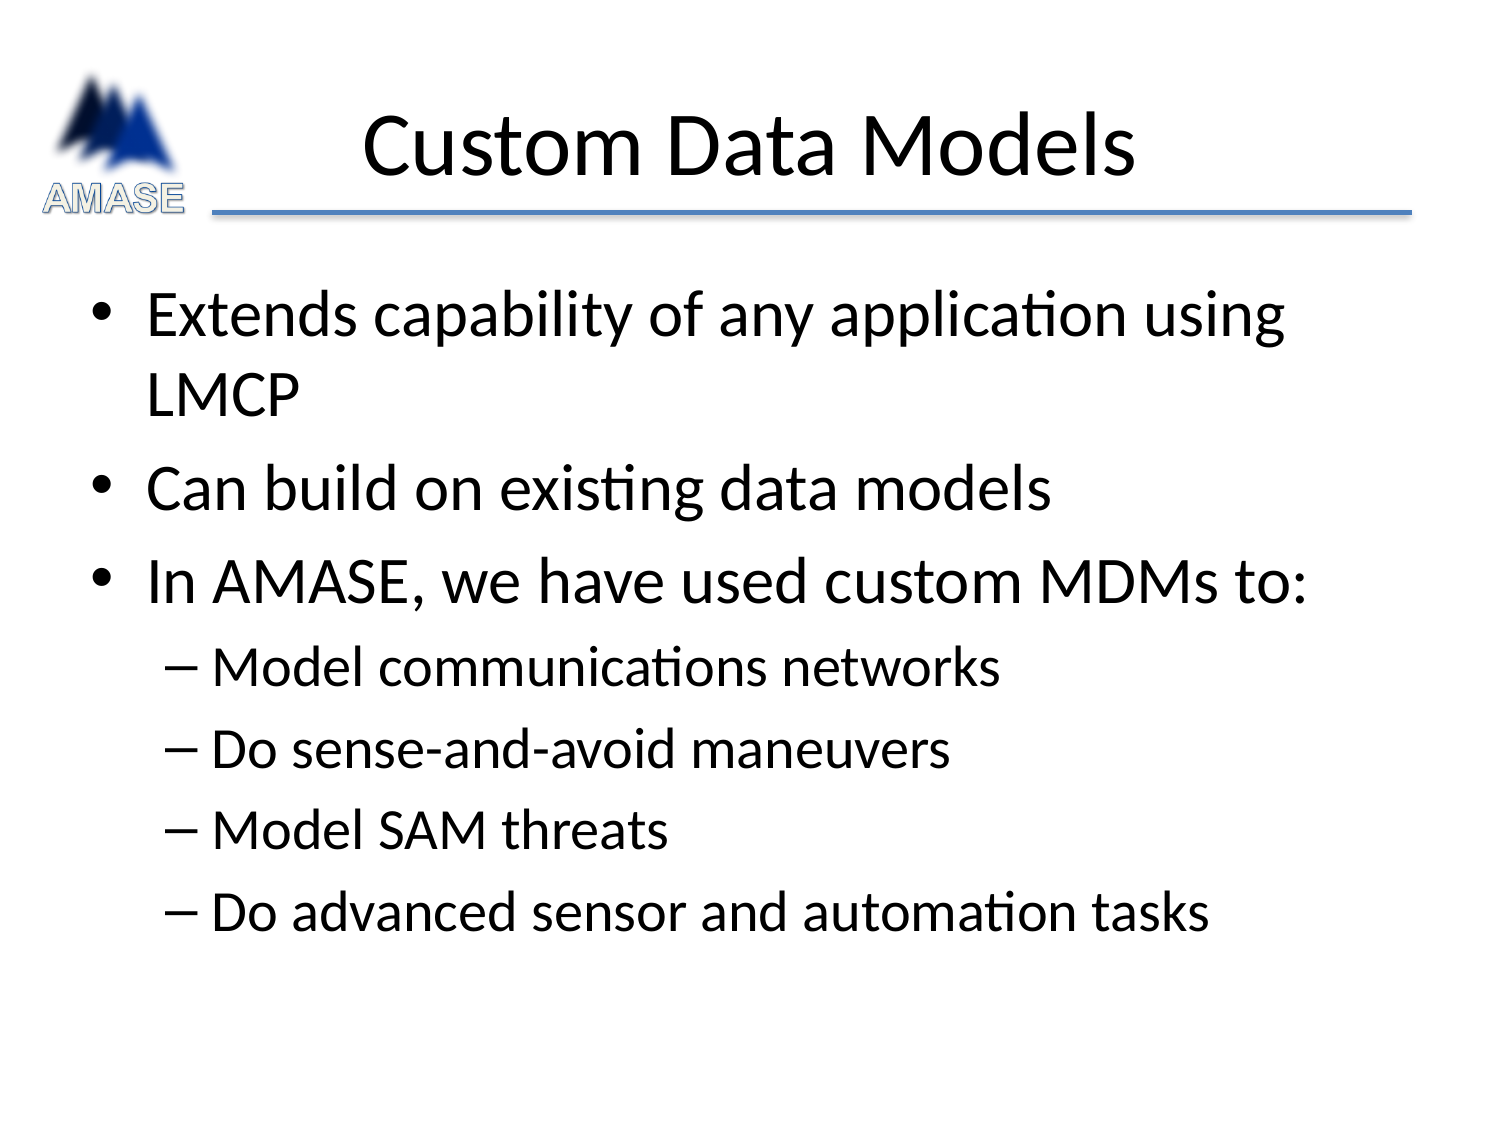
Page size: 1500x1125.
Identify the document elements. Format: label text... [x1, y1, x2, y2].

picture [16, 159, 75, 225]
list Extends capability of any application using LMCP Can build on existing data models In AMASE, we have used custom MDMs to: Model communications networks Do sense-and-avoid maneuvers Model SAM threats Do advanced sensor and automation tasks [75, 262, 1425, 1005]
title Custom Data Models [75, 45, 1425, 233]
